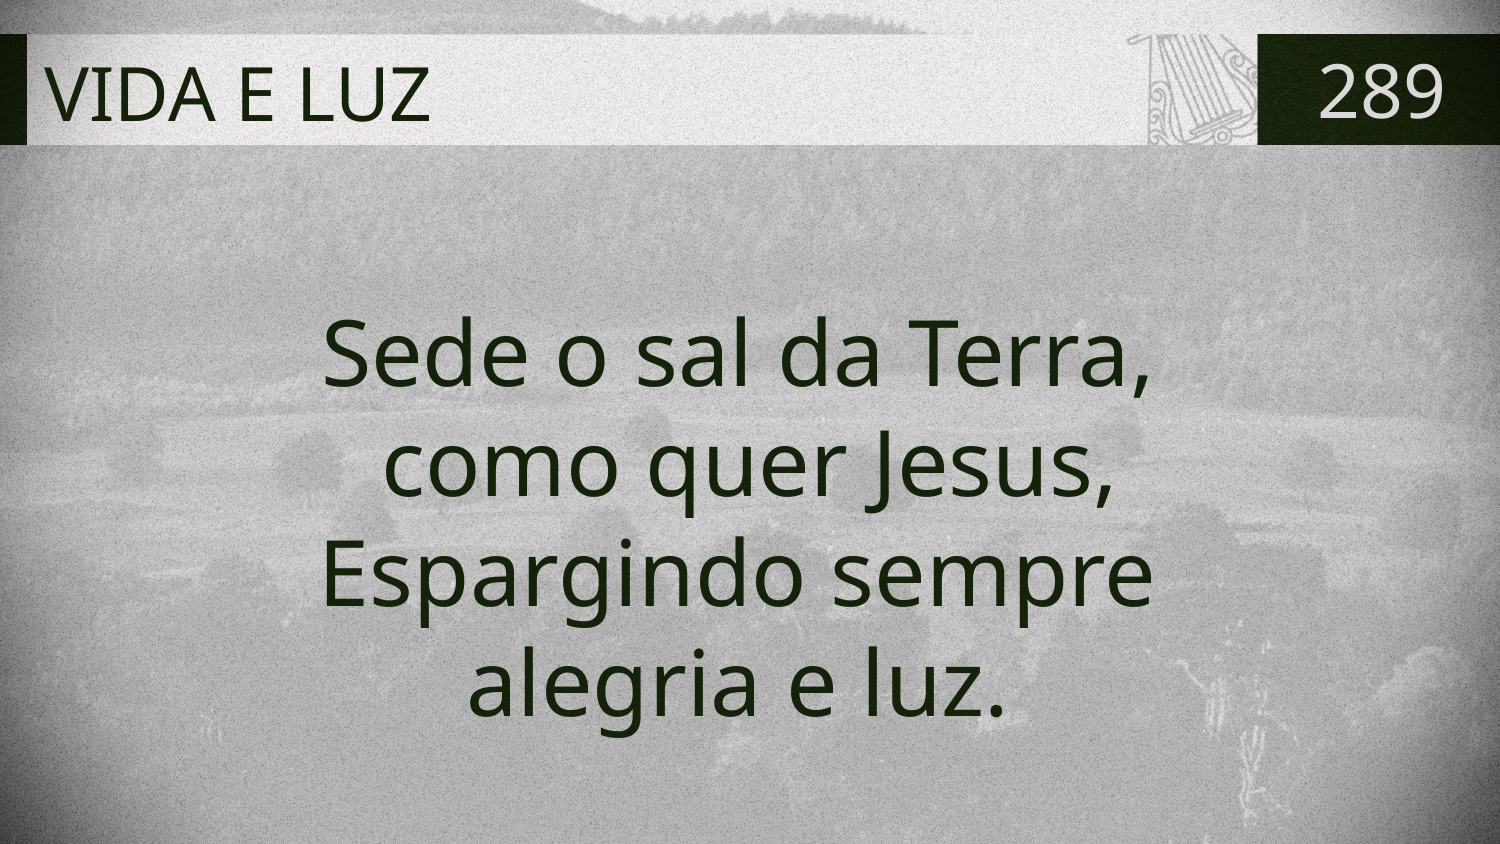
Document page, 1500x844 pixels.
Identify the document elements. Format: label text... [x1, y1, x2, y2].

title VIDA E LUZ [29, 33, 1258, 151]
picture [0, 0, 1500, 185]
list 289 [1281, 36, 1483, 143]
list Sede o sal da Terra, como quer Jesus, Espargindo sempre alegria e luz. [0, 185, 1500, 844]
